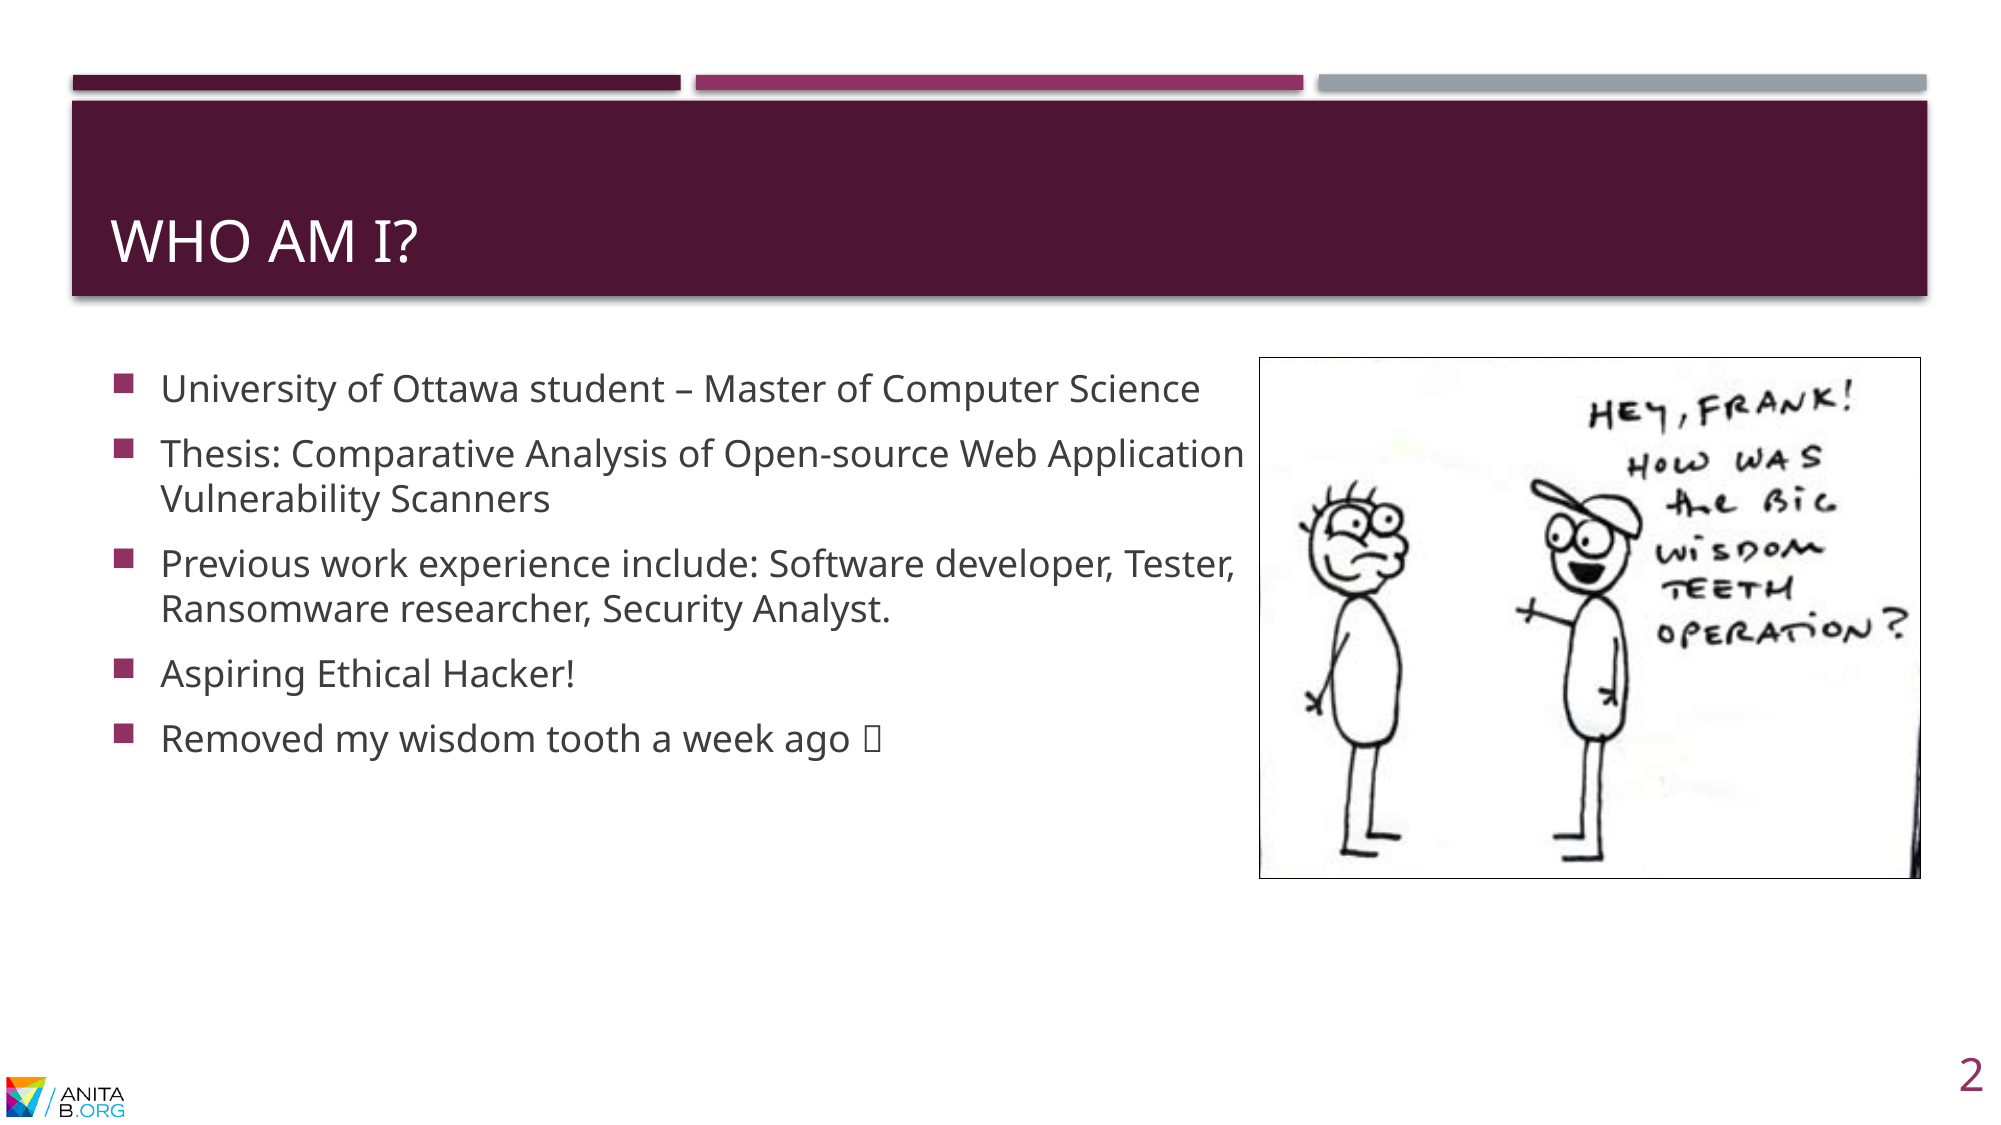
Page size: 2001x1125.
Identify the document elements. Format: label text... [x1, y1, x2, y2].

title Who am I? [95, 115, 1905, 282]
picture [0, 1063, 144, 1125]
slide_number 2 [1840, 1054, 2000, 1100]
picture [1259, 357, 1921, 879]
list University of Ottawa student – Master of Computer Science Thesis: Comparative Analysis of Open-source Web Application Vulnerability Scanners Previous work experience include: Software developer, Tester, Ransomware researcher, Security Analyst. Aspiring Ethical Hacker! Removed my wisdom tooth a week ago  [95, 357, 1282, 962]
